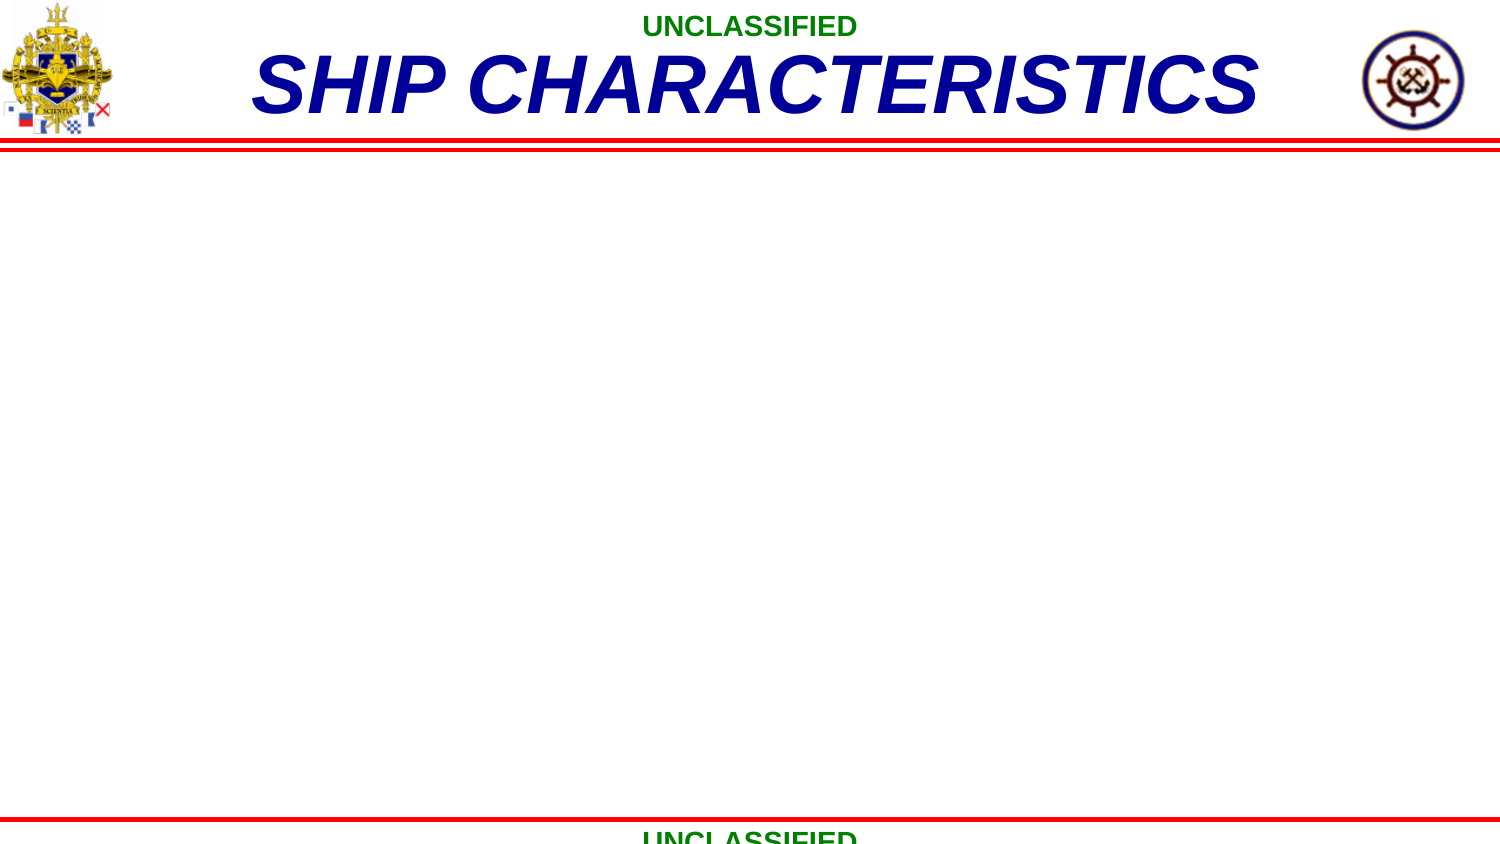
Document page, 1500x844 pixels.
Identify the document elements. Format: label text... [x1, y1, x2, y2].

picture [0, 0, 166, 169]
picture [1360, 28, 1466, 132]
title SHIP CHARACTERISTICS [162, 9, 1350, 151]
